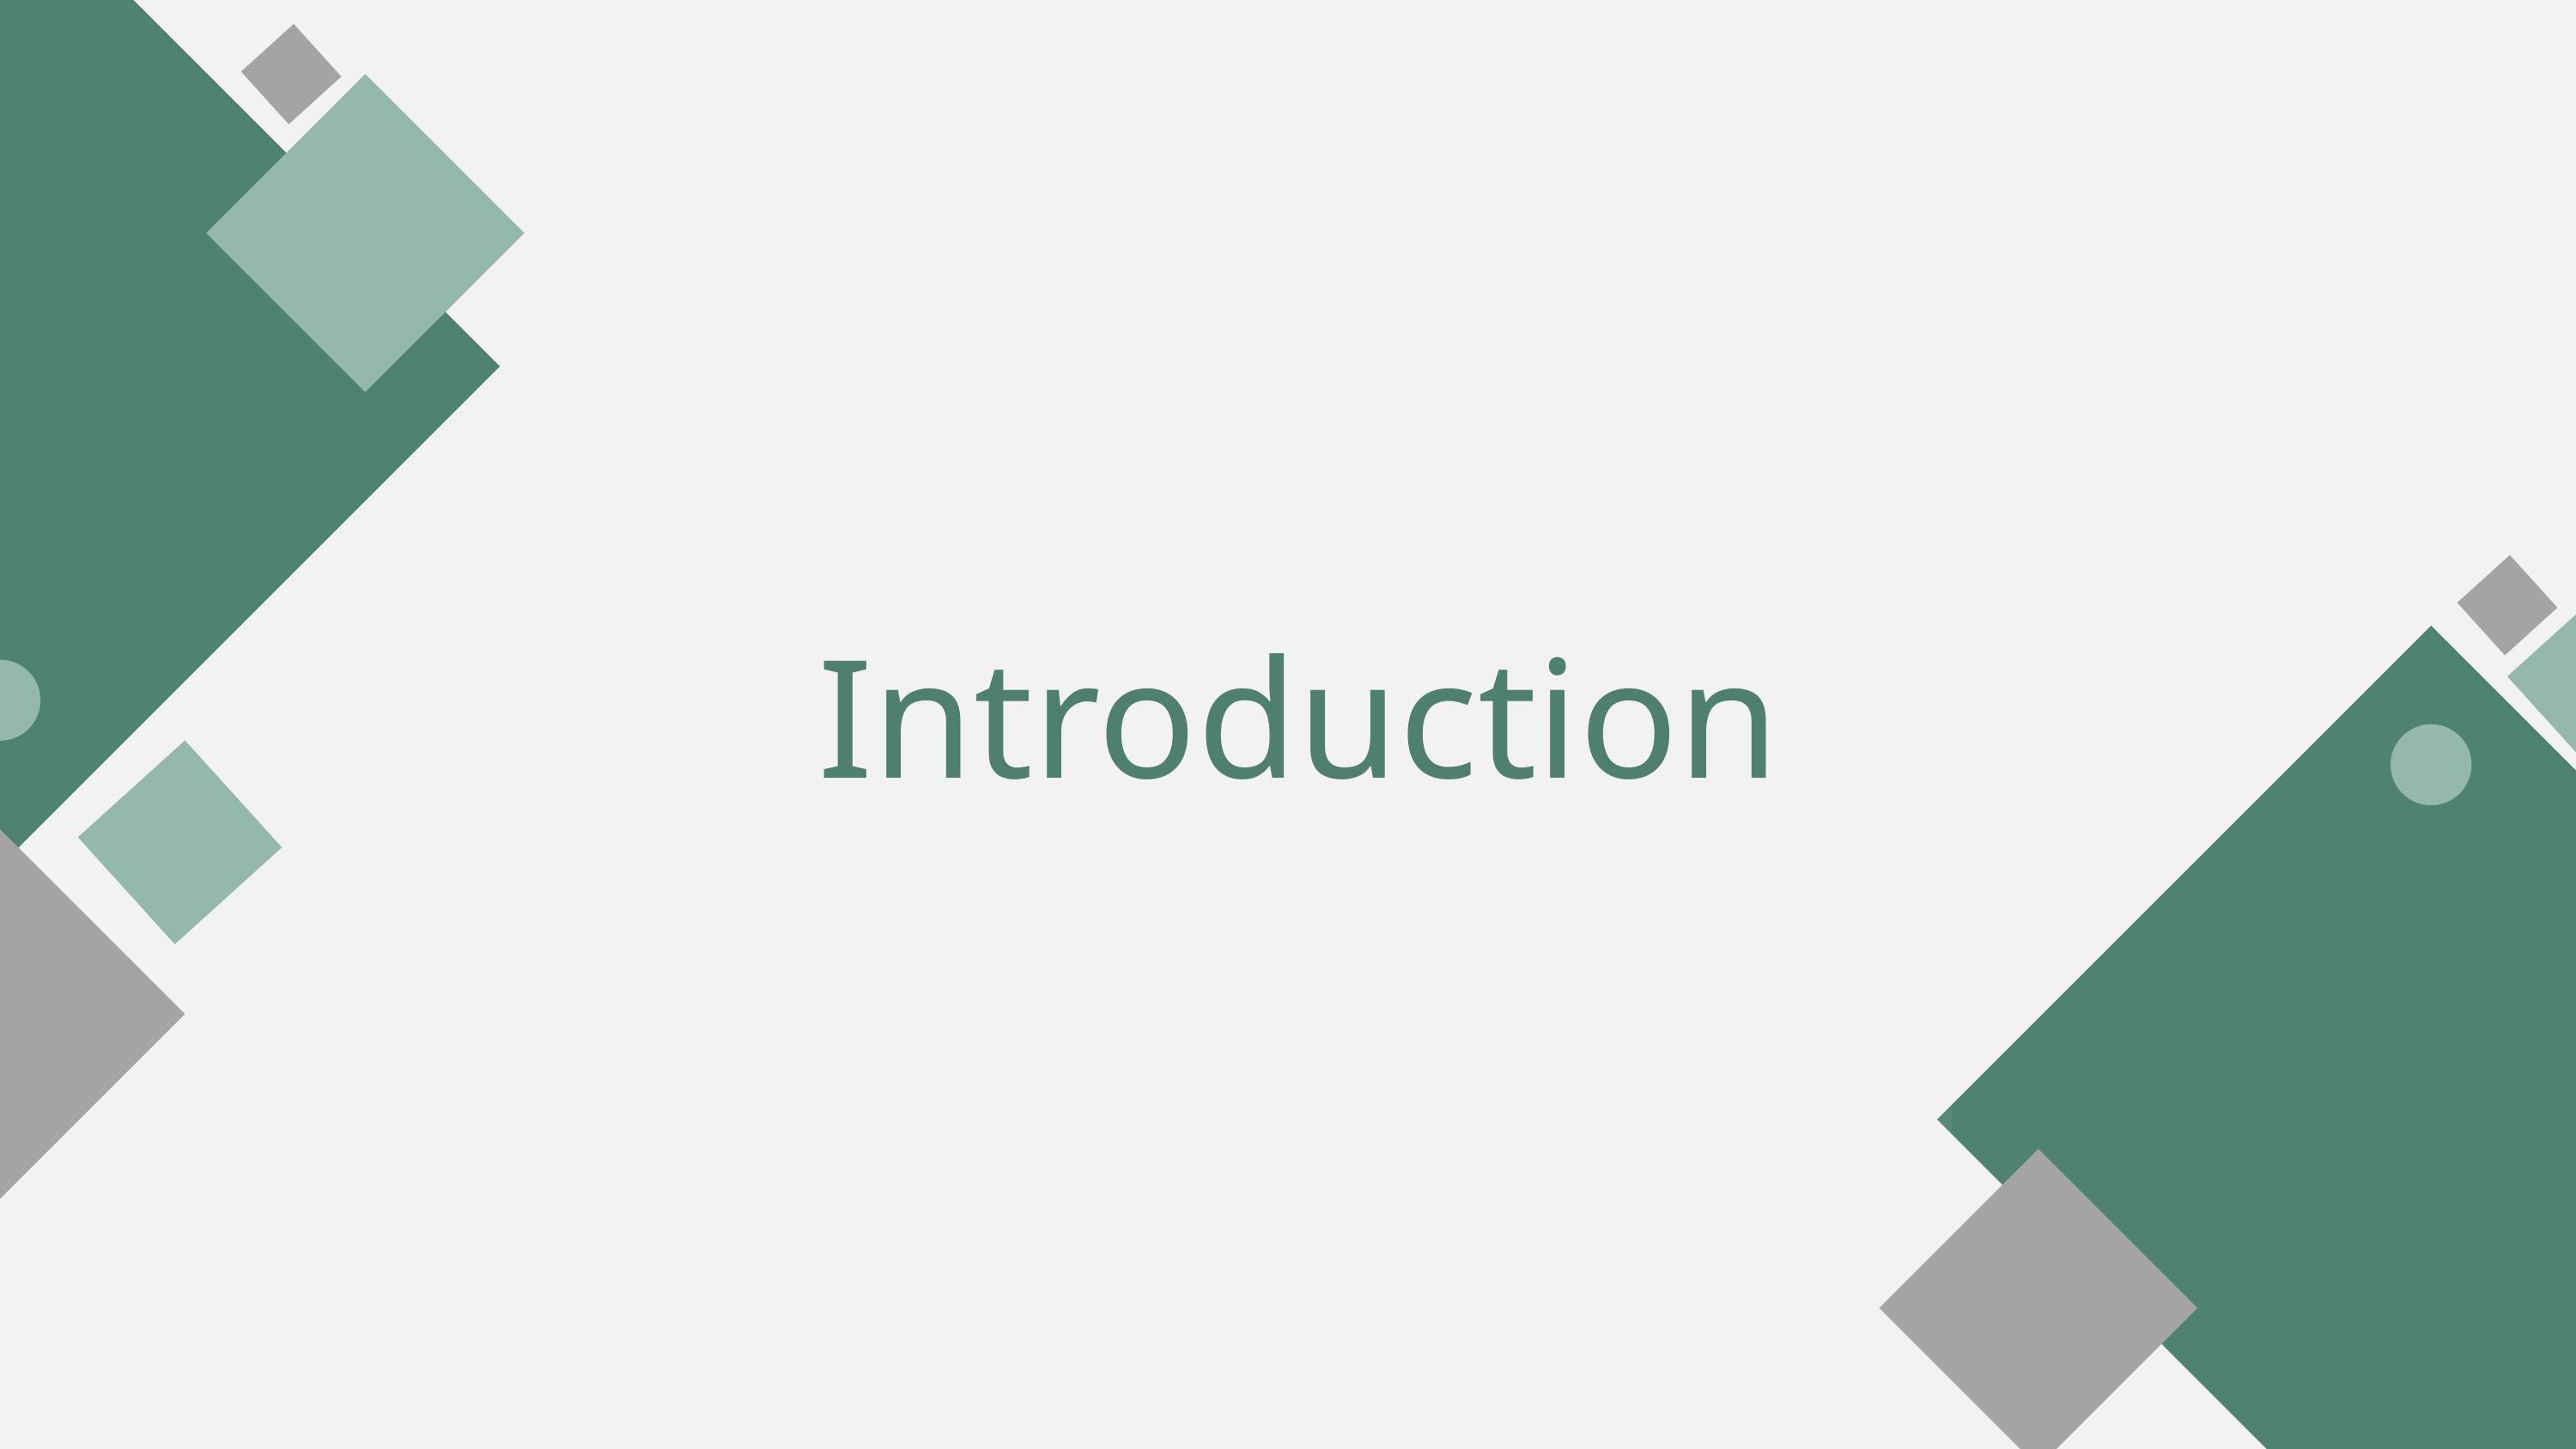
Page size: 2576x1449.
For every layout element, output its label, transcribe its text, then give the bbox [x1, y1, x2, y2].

text_box [1879, 1149, 2198, 1449]
text_box [206, 74, 525, 392]
text_box [1937, 625, 2576, 1449]
text_box [240, 23, 342, 124]
text_box [0, 828, 185, 1199]
text_box [2457, 555, 2558, 656]
text_box [0, 0, 501, 847]
text_box Introduction [661, 630, 1937, 991]
text_box [2507, 614, 2576, 753]
text_box [77, 740, 283, 944]
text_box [2390, 724, 2472, 806]
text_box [0, 659, 41, 742]
